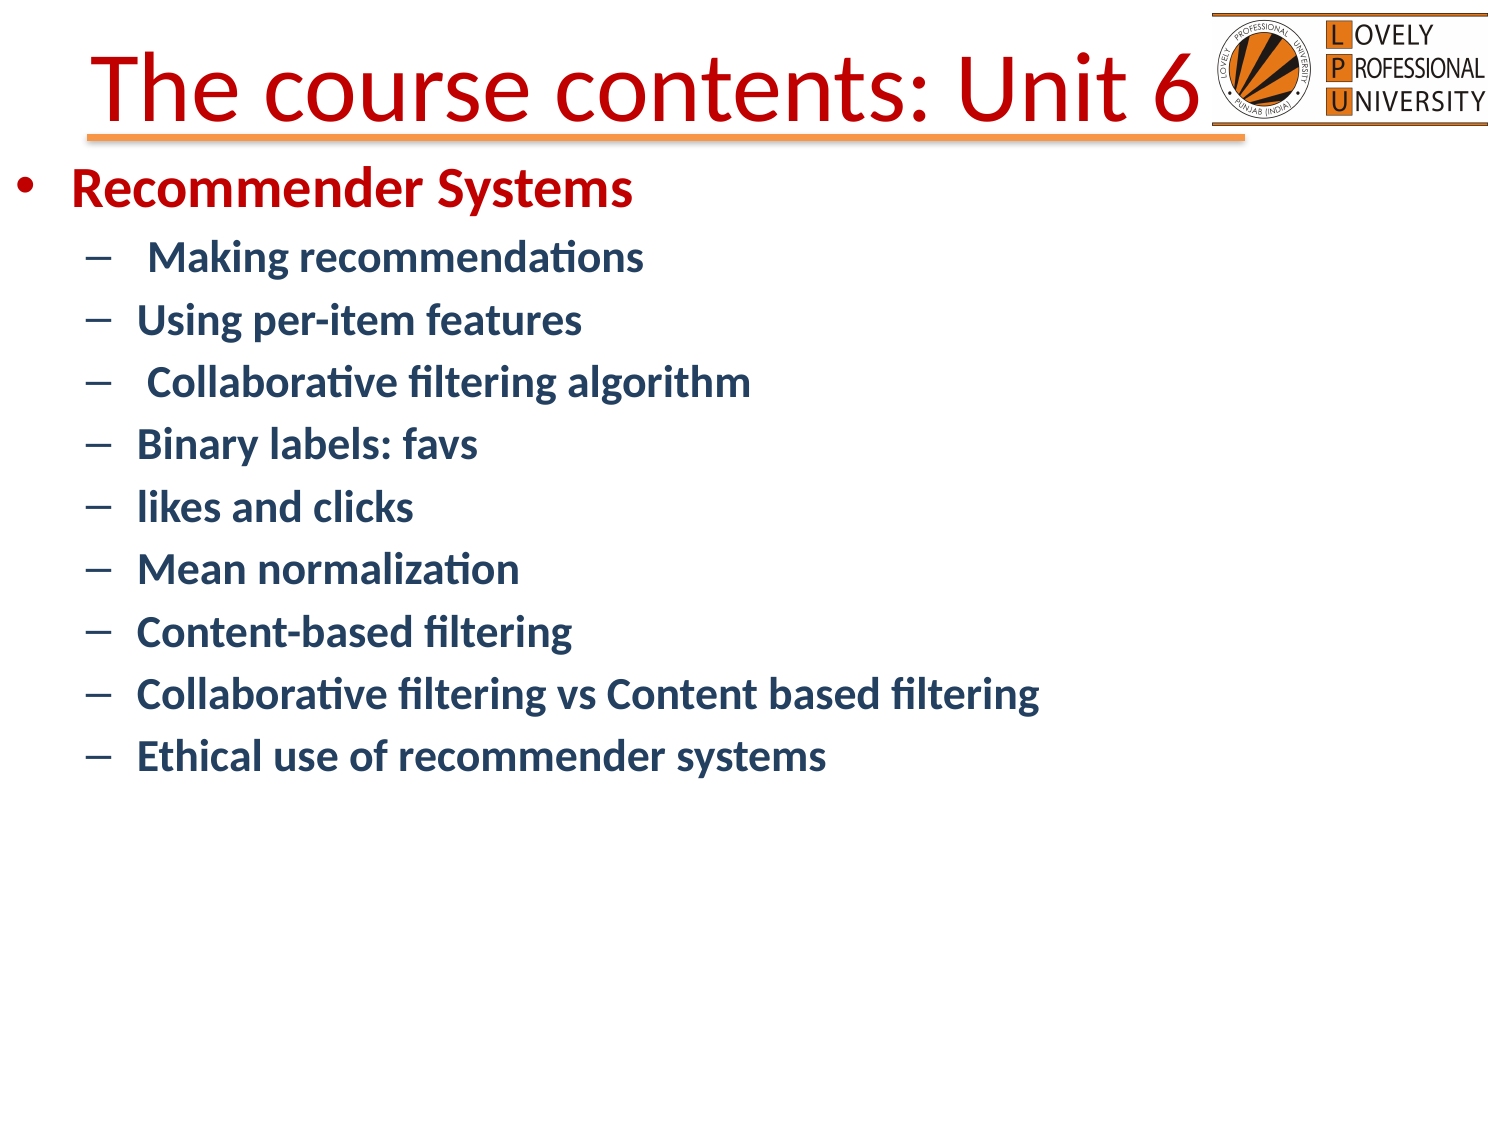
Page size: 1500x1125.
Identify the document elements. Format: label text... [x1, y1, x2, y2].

list Recommender Systems Making recommendations Using per-item features Collaborative filtering algorithm Binary labels: favs likes and clicks Mean normalization Content-based filtering Collaborative filtering vs Content based filtering Ethical use of recommender systems [0, 141, 1500, 1113]
title The course contents: Unit 6 [75, 0, 1425, 141]
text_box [1212, 13, 1488, 126]
